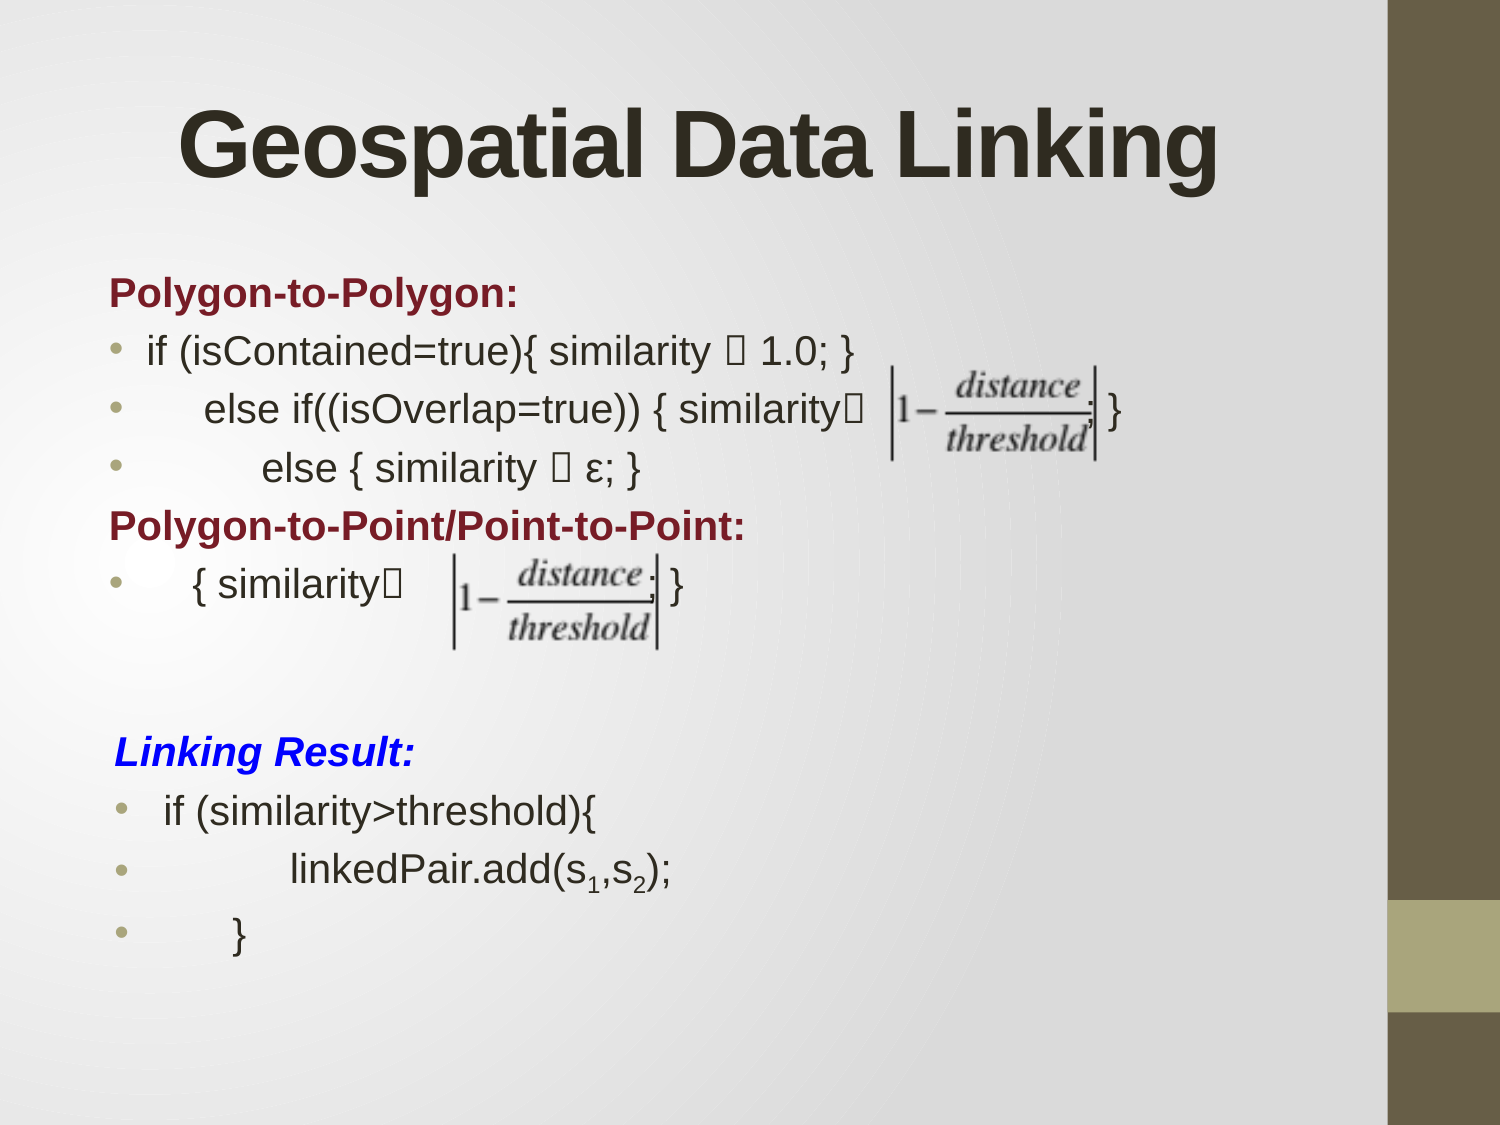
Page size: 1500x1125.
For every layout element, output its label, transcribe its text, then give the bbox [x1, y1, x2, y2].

list Polygon-to-Polygon: if (isContained=true){ similarity  1.0; } else if((isOverlap=true)) { similarity ; } else { similarity  ε; } Polygon-to-Point/Point-to-Point: { similarity ; } [75, 257, 1325, 718]
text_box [886, 358, 1102, 465]
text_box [448, 547, 664, 654]
text_box Linking Result: if (similarity>threshold){ linkedPair.add(s1,s2); } [80, 717, 1331, 988]
title Geospatial Data Linking [75, 45, 1325, 233]
